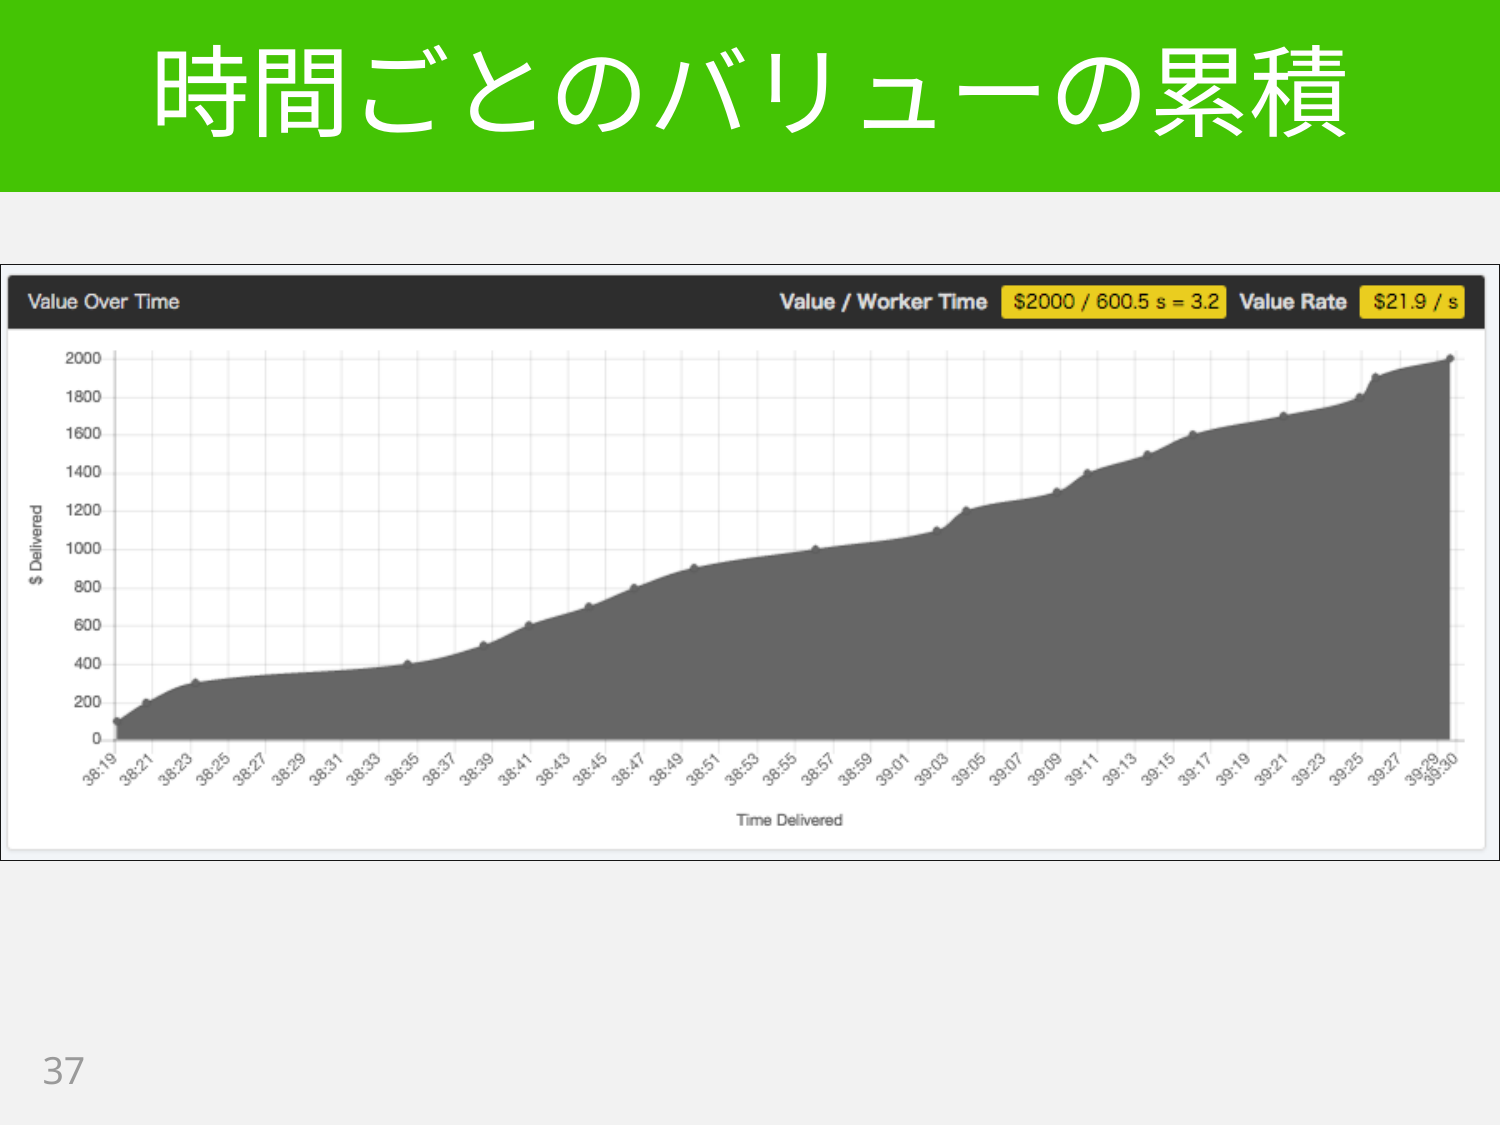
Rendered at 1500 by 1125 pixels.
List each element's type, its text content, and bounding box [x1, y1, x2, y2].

slide_number 37 [27, 1042, 146, 1102]
picture [0, 264, 1500, 861]
title 時間ごとのバリューの累積 [0, 53, 1500, 140]
